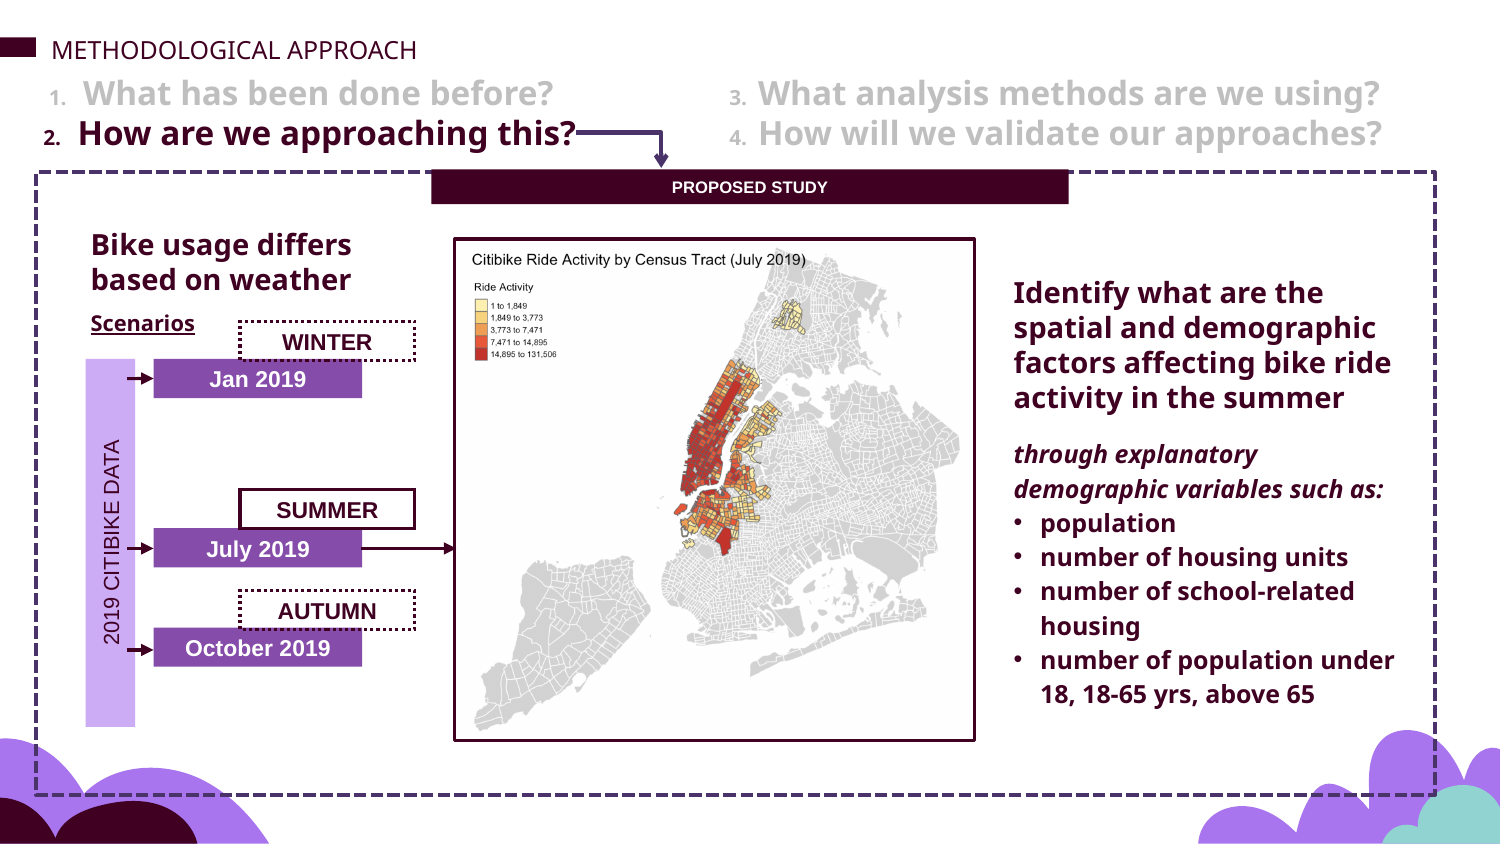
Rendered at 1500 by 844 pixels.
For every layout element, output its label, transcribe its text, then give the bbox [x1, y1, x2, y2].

text_box METHODOLOGICAL APPROACH [35, 19, 1281, 83]
text_box Bike usage differs based on weather [65, 211, 415, 319]
text_box AUTUMN [238, 588, 417, 632]
text_box Identify what are the spatial and demographic factors affecting bike ride activity in the summer [988, 259, 1424, 367]
text_box Jan 2019 [152, 359, 364, 400]
text_box WINTER [238, 319, 417, 362]
text_box through explanatory demographic variables such as: population number of housing units number of school-related housing number of population under 18, 18-65 yrs, above 65 [988, 419, 1430, 527]
text_box PROPOSED STUDY [431, 169, 1069, 205]
text_box October 2019 [152, 625, 364, 669]
text_box [576, 130, 669, 168]
text_box 2019 CITIBIKE DATA [84, 359, 137, 729]
text_box SUMMER [238, 488, 417, 531]
picture [456, 240, 973, 740]
text_box 3. What analysis methods are we using? 4. How will we validate our approaches? [704, 56, 1462, 164]
text_box Scenarios [65, 294, 400, 359]
text_box July 2019 [152, 526, 364, 569]
title 1. What has been done before? 2. How are we approaching this? [18, 59, 704, 164]
text_box [34, 170, 1437, 797]
text_box [0, 35, 38, 59]
